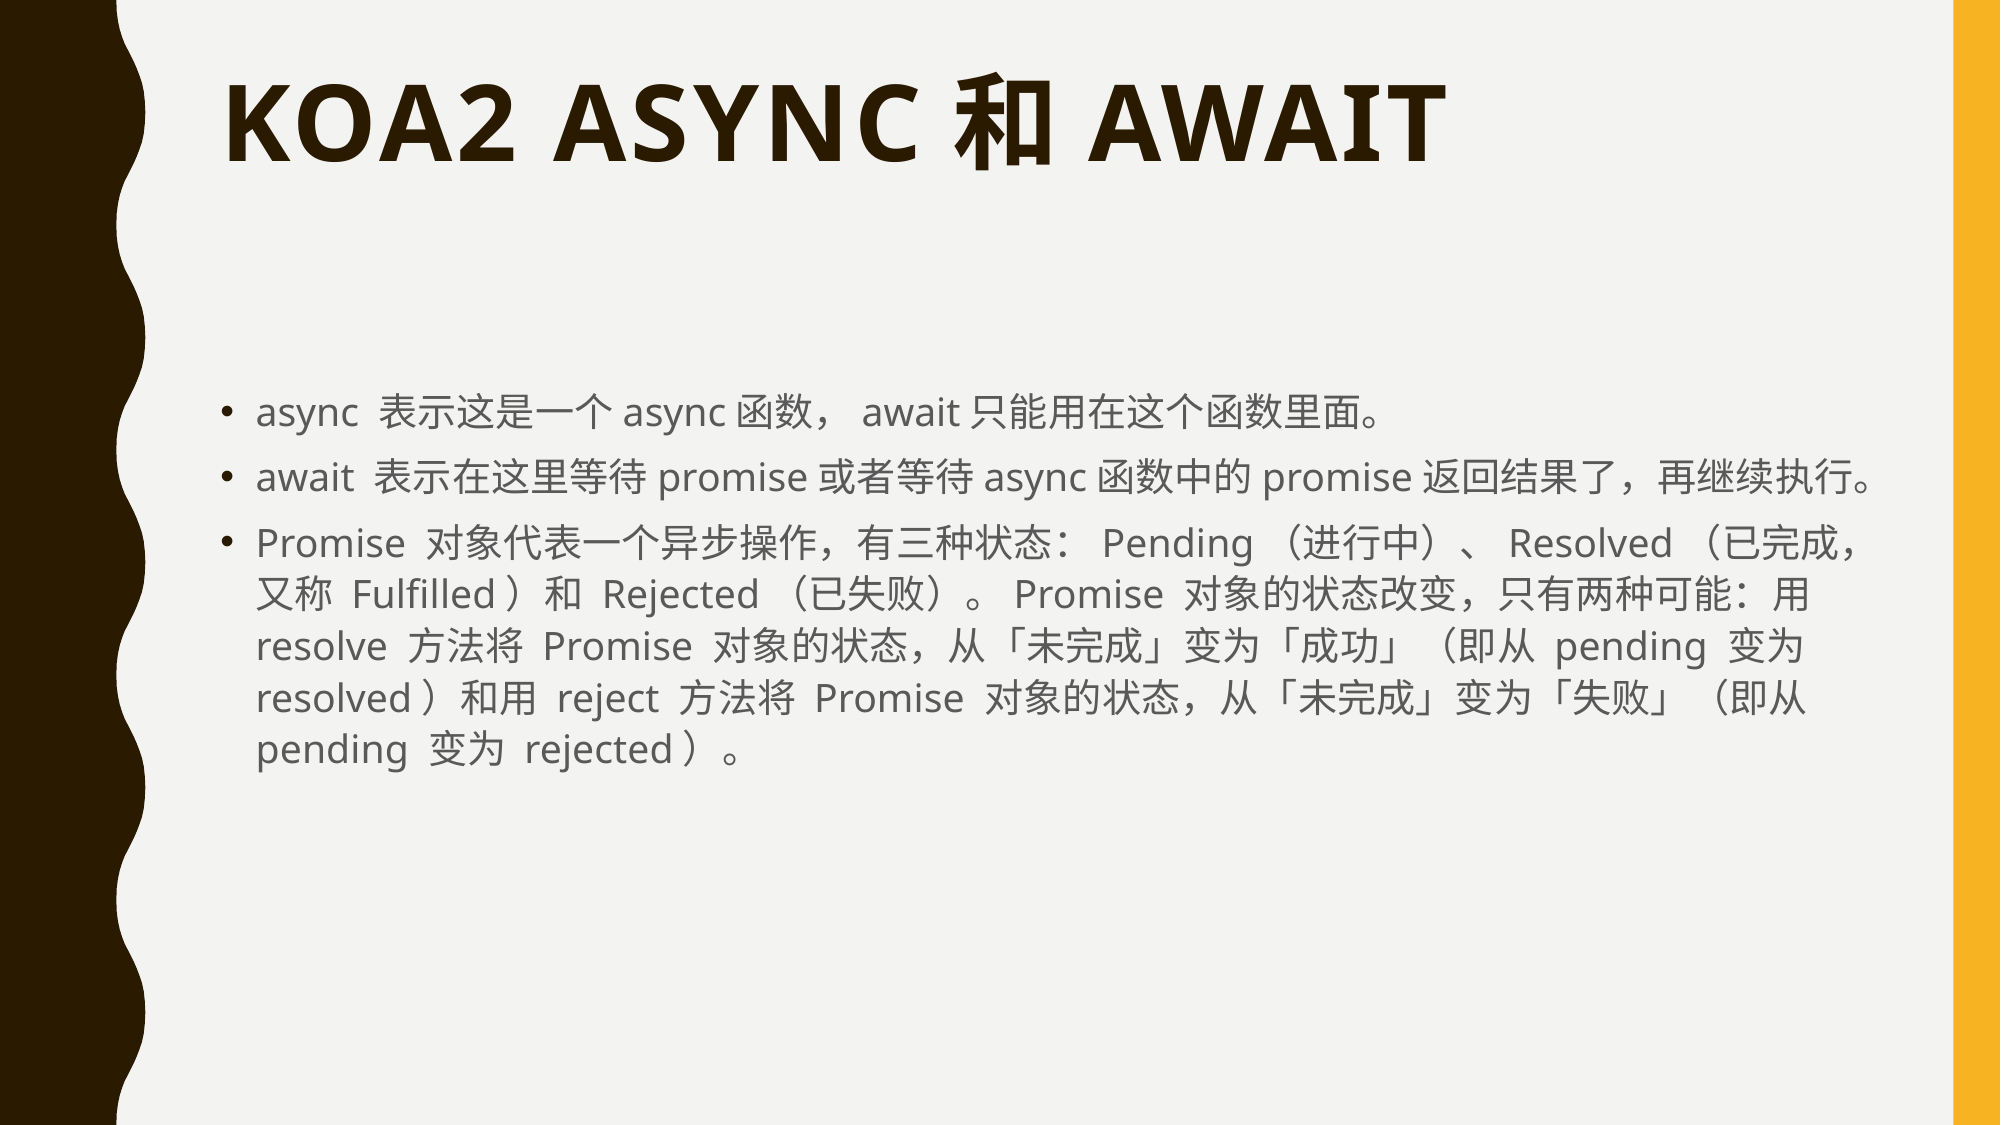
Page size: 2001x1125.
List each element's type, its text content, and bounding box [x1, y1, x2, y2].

list async 表示这是一个async函数，await只能用在这个函数里面。 await 表示在这里等待promise或者等待async函数中的promise返回结果了，再继续执行。 Promise 对象代表一个异步操作，有三种状态：Pending（进行中）、Resolved（已完成，又称 Fulfilled）和 Rejected（已失败）。Promise 对象的状态改变，只有两种可能：用 resolve 方法将 Promise 对象的状态，从「未完成」变为「成功」（即从 pending 变为 resolved）和用 reject 方法将 Promise 对象的状态，从「未完成」变为「失败」（即从 pending 变为 rejected）。 [205, 375, 1875, 965]
title koa2 async和await [205, 62, 1875, 308]
